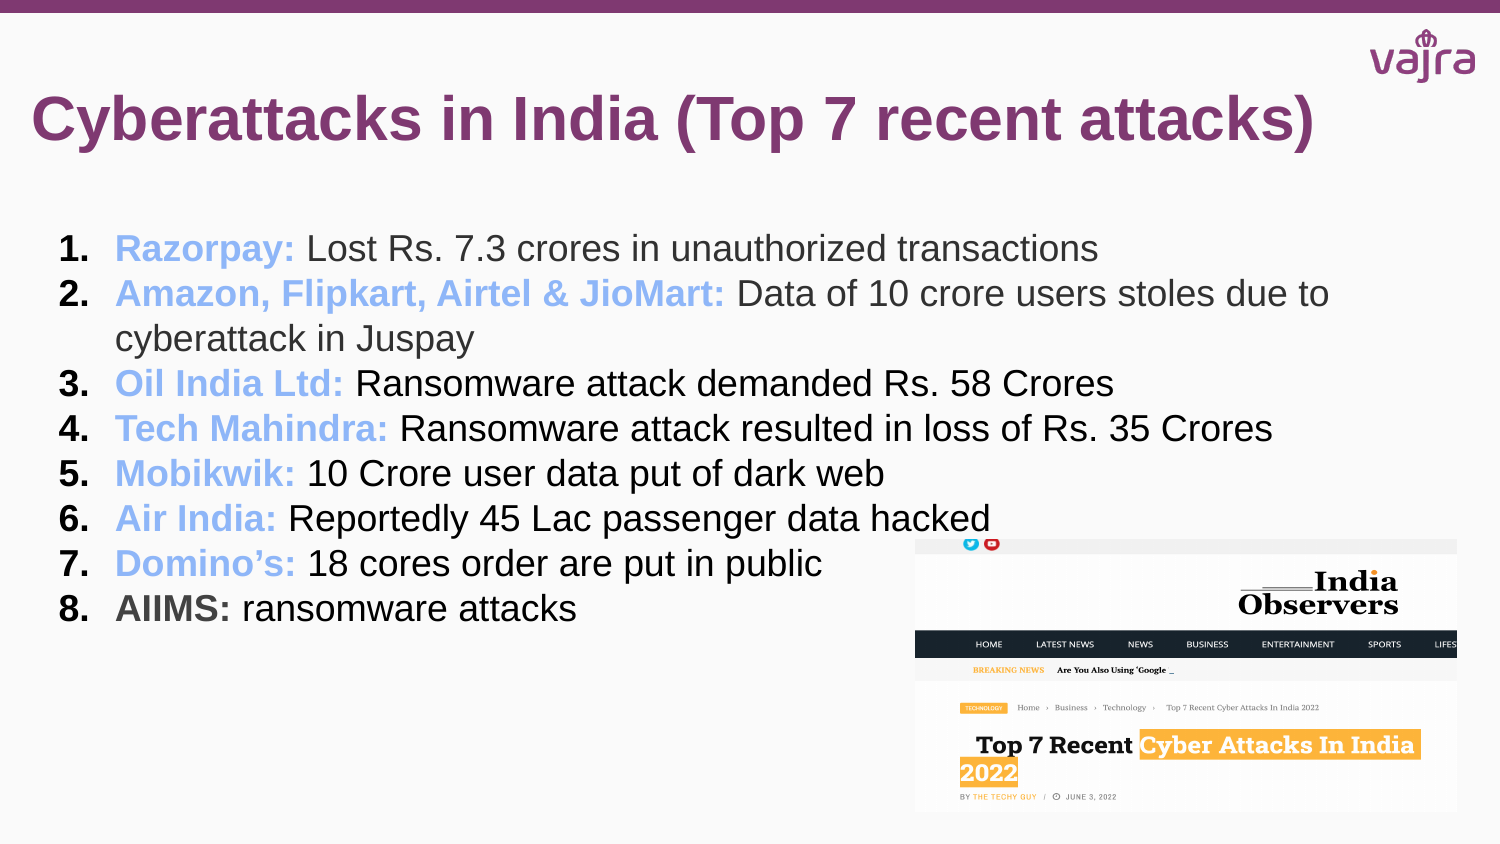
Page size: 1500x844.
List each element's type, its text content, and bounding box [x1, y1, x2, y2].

picture [1370, 29, 1475, 83]
text_box Razorpay: Lost Rs. 7.3 crores in unauthorized transactions Amazon, Flipkart, Airtel & JioMart: Data of 10 crore users stoles due to cyberattack in Juspay Oil India Ltd: Ransomware attack demanded Rs. 58 Crores Tech Mahindra: Ransomware attack resulted in loss of Rs. 35 Crores Mobikwik: 10 Crore user data put of dark web Air India: Reportedly 45 Lac passenger data hacked Domino’s: 18 cores order are put in public AIIMS: ransomware attacks [43, 216, 1383, 671]
picture [915, 539, 1457, 813]
title Cyberattacks in India (Top 7 recent attacks) [16, 60, 1411, 168]
picture [967, 541, 975, 547]
